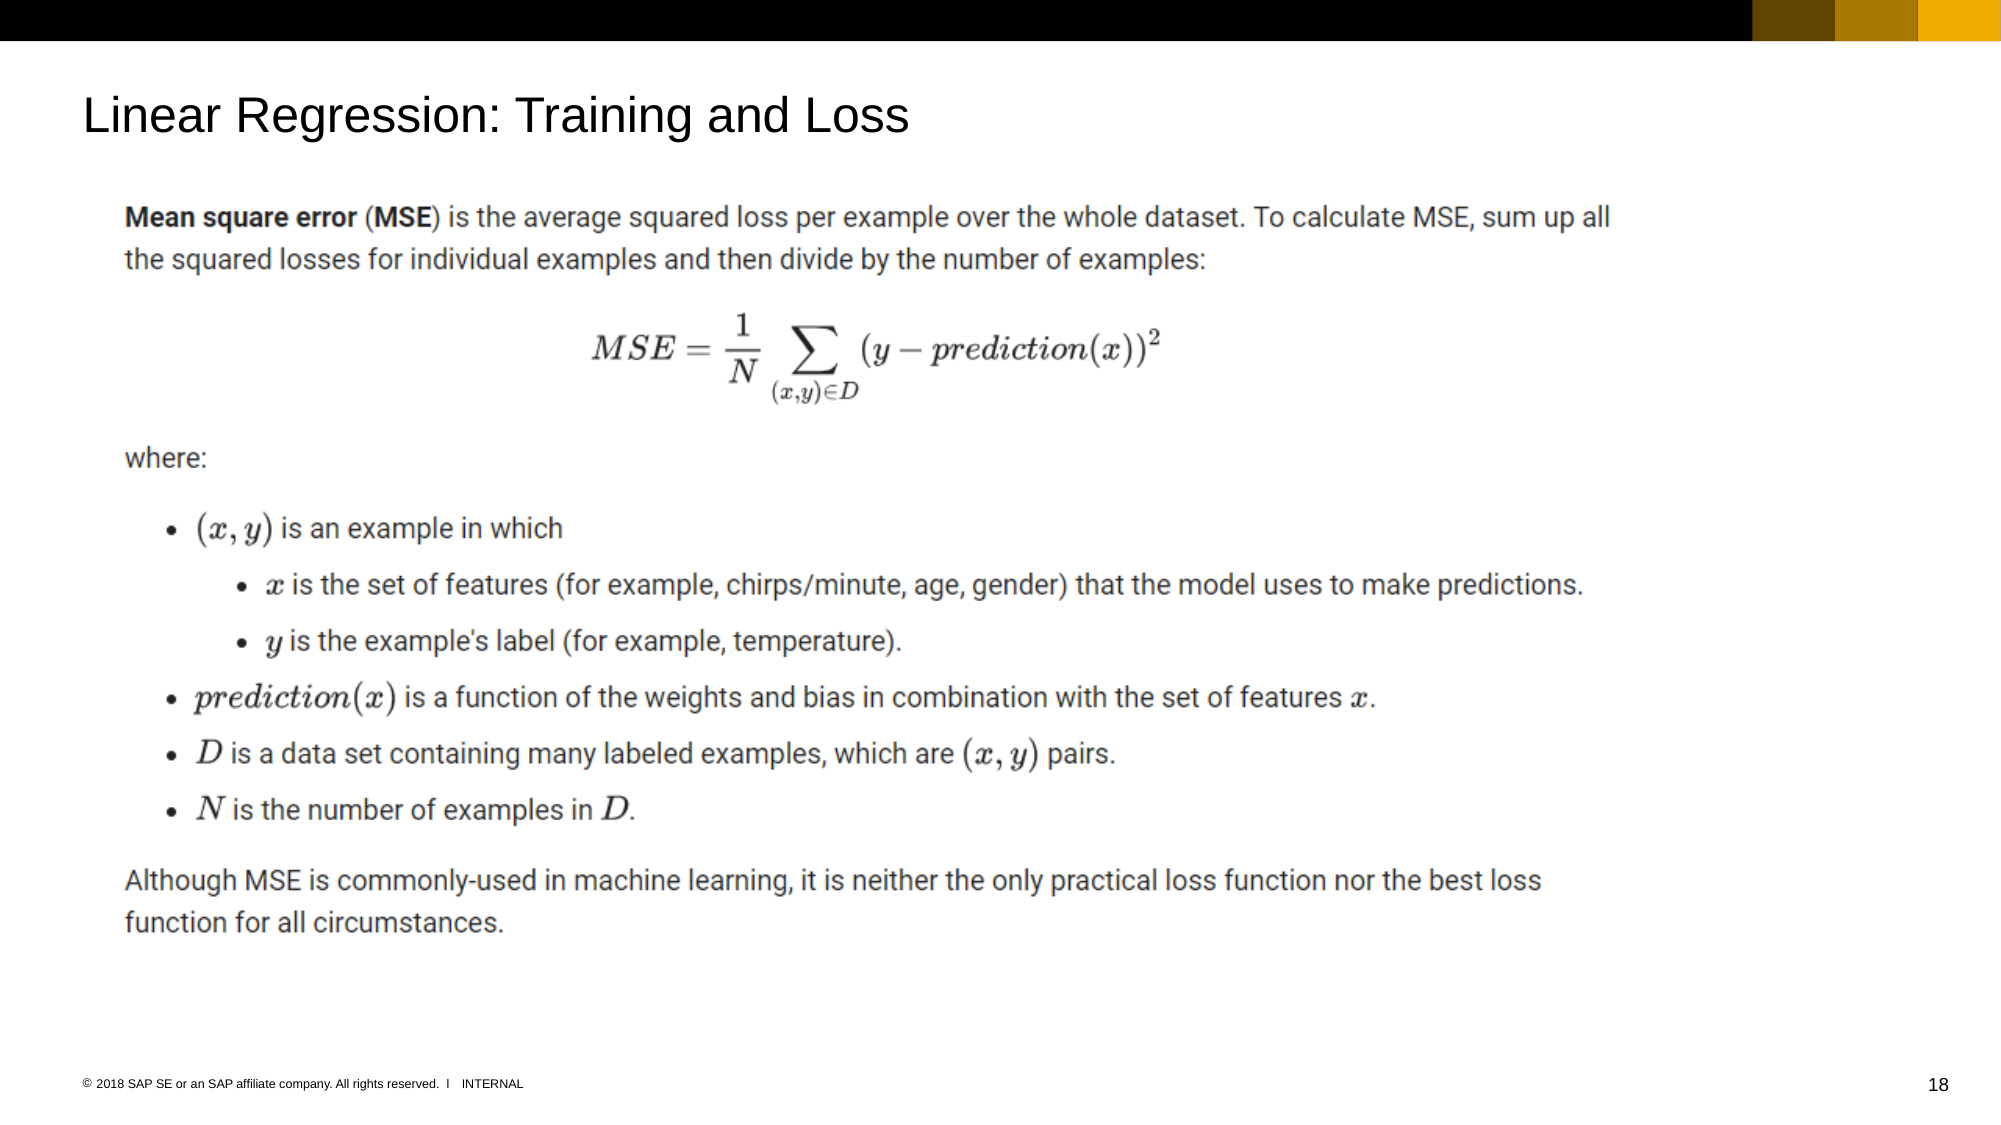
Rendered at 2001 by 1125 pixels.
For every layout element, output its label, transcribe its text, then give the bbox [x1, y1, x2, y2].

title Linear Regression: Training and Loss [82, 82, 1918, 265]
picture [116, 199, 1616, 964]
